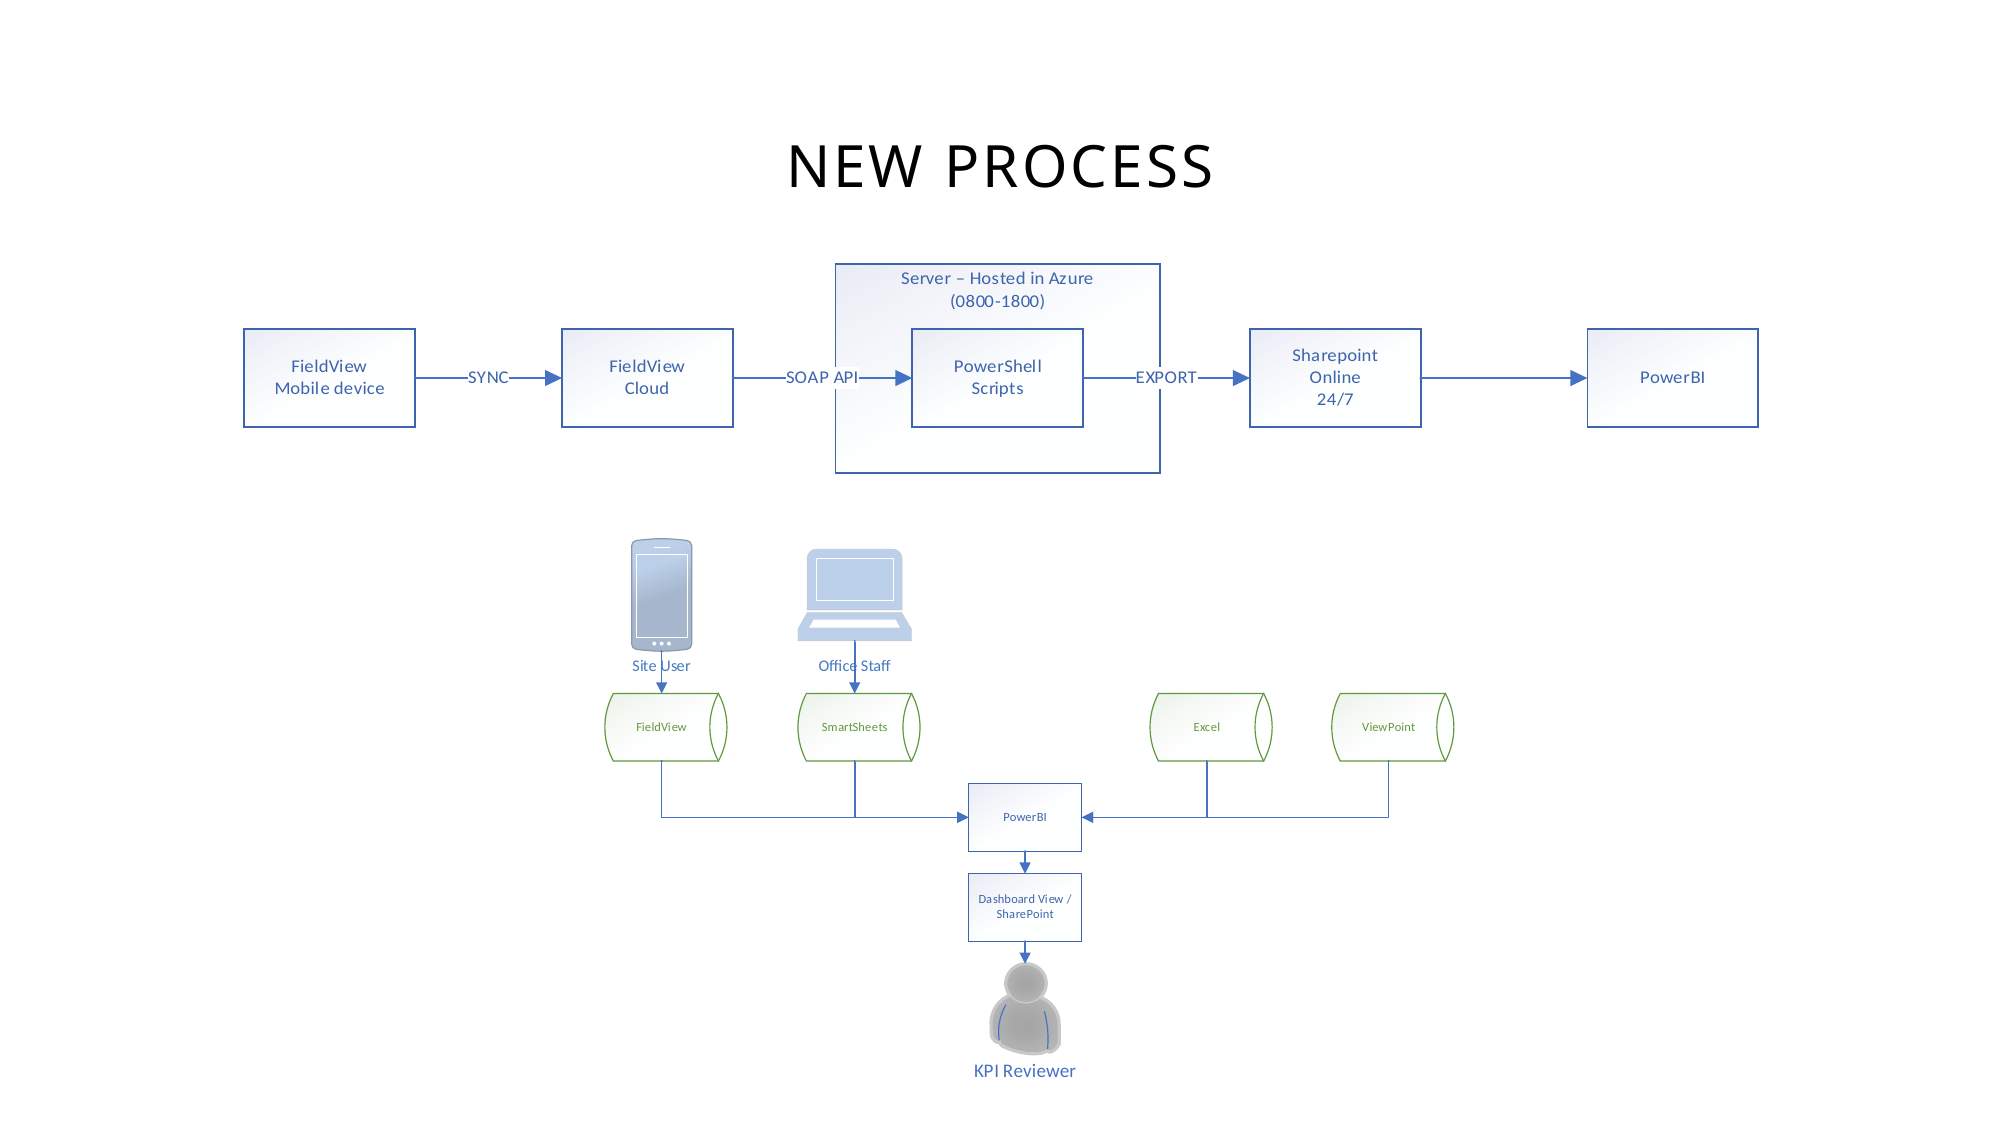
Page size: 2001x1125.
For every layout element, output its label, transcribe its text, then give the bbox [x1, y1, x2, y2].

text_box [238, 258, 1762, 476]
title NEW PROCESS [137, 59, 1863, 278]
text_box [601, 535, 1457, 1091]
